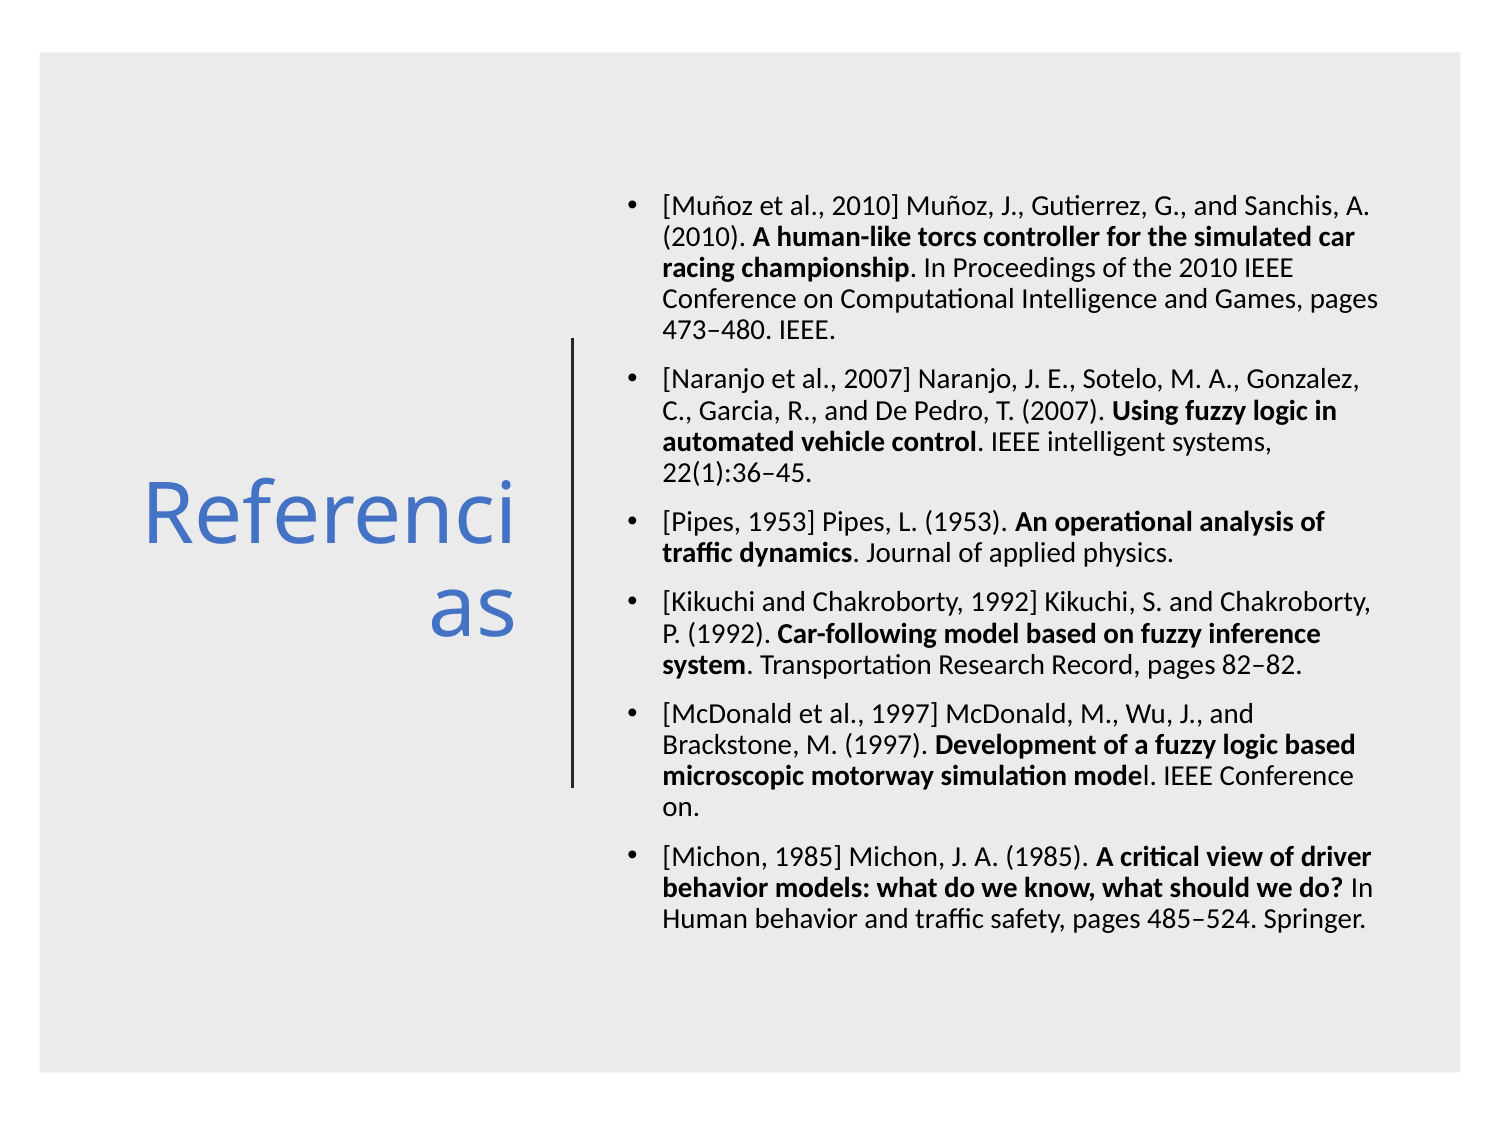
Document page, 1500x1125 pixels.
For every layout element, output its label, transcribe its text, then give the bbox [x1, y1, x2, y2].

text_box [38, 51, 1461, 1073]
title Referencias [103, 158, 533, 967]
list [Muñoz et al., 2010] Muñoz, J., Gutierrez, G., and Sanchis, A. (2010). A human-like torcs controller for the simulated car racing championship. In Proceedings of the 2010 IEEE Conference on Computational Intelligence and Games, pages 473–480. IEEE. [Naranjo et al., 2007] Naranjo, J. E., Sotelo, M. A., Gonzalez, C., Garcia, R., and De Pedro, T. (2007). Using fuzzy logic in automated vehicle control. IEEE intelligent systems, 22(1):36–45. [Pipes, 1953] Pipes, L. (1953). An operational analysis of traffic dynamics. Journal of applied physics. [Kikuchi and Chakroborty, 1992] Kikuchi, S. and Chakroborty, P. (1992). Car-following model based on fuzzy inference system. Transportation Research Record, pages 82–82. [McDonald et al., 1997] McDonald, M., Wu, J., and Brackstone, M. (1997). Development of a fuzzy logic based microscopic motorway simulation model. IEEE Conference on. [Michon, 1985] Michon, J. A. (1985). A critical view of driver behavior models: what do we know, what should we do? In Human behavior and traffic safety, pages 485–524. Springer. [612, 158, 1397, 967]
